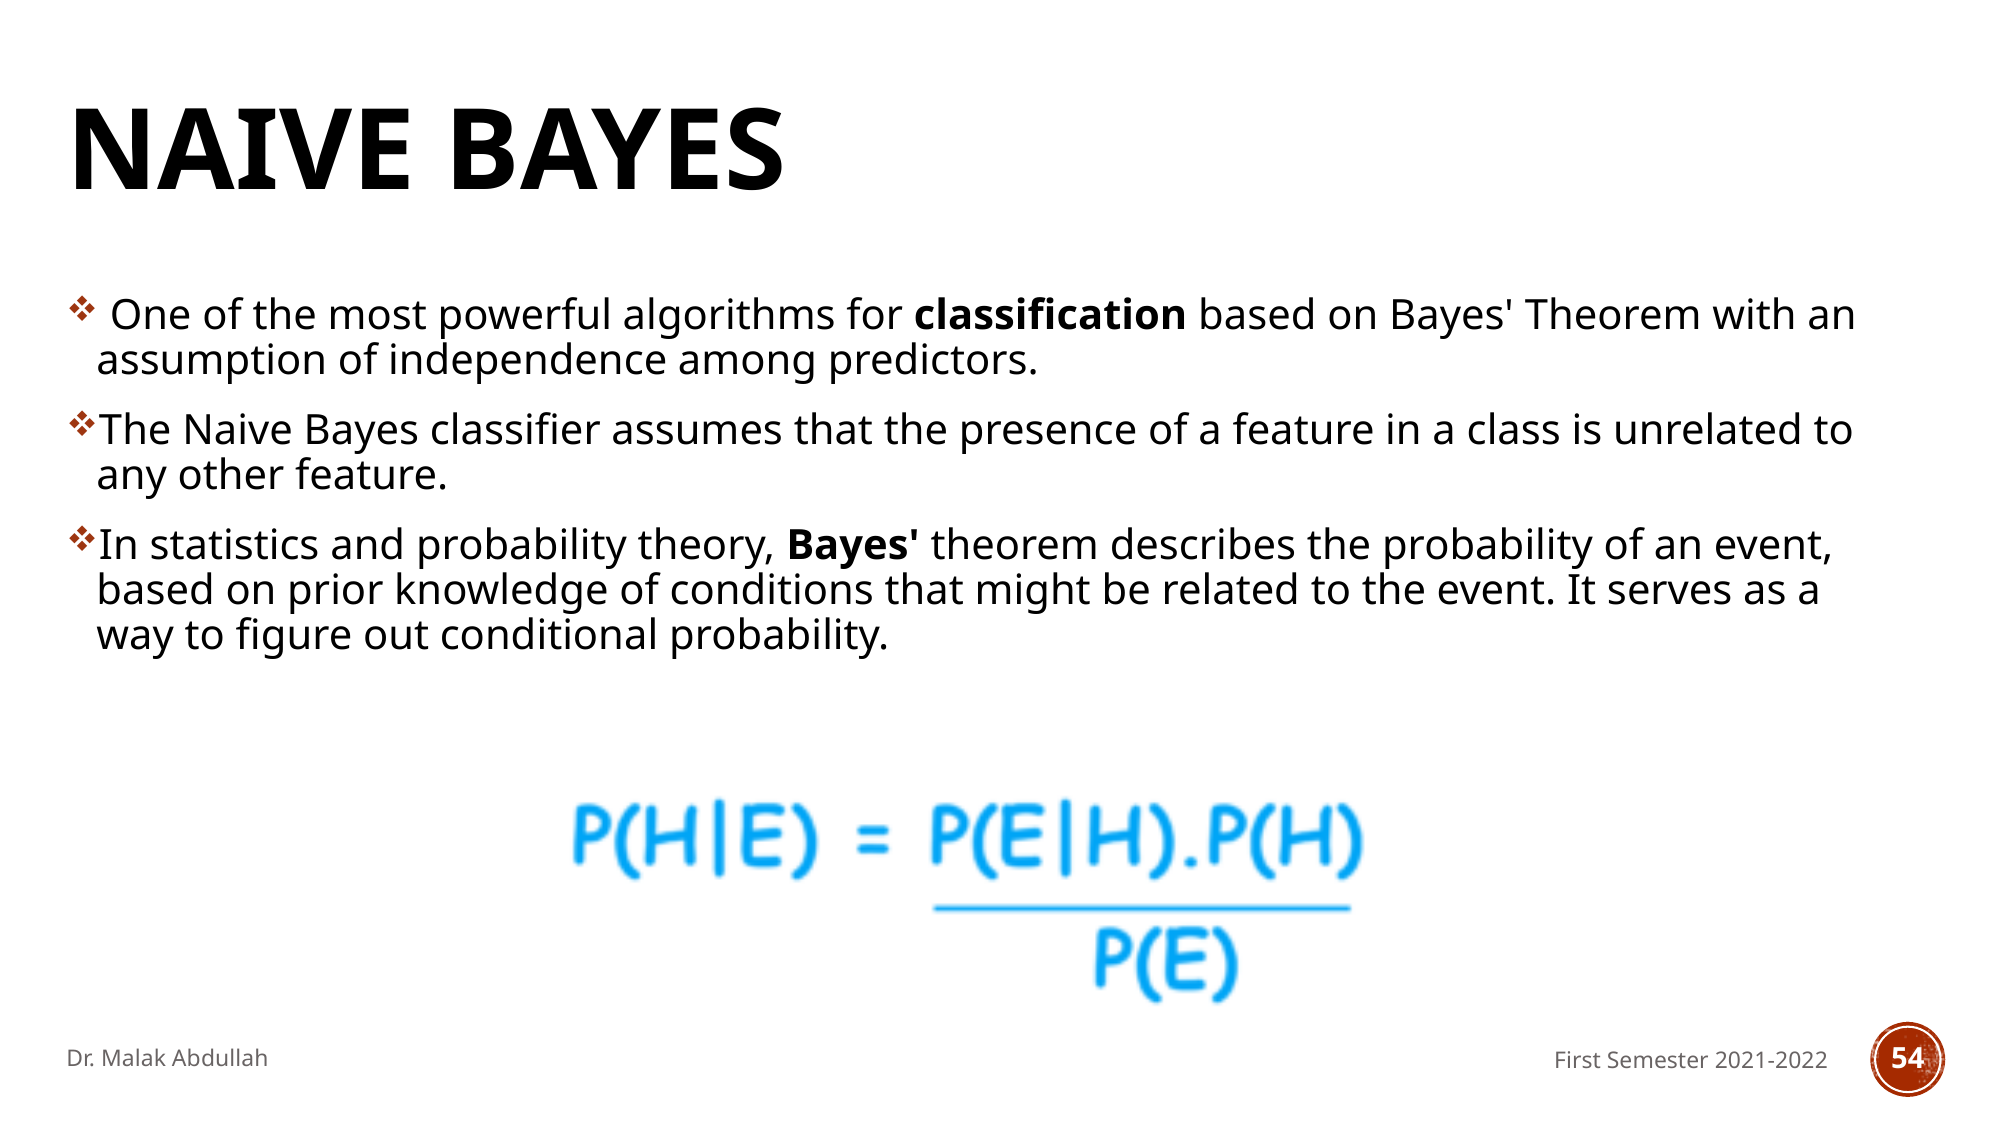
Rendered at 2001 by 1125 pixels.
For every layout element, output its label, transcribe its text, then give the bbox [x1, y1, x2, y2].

list One of the most powerful algorithms for classification based on Bayes' Theorem with an assumption of independence among predictors. The Naive Bayes classifier assumes that the presence of a feature in a class is unrelated to any other feature. In statistics and probability theory, Bayes' theorem describes the probability of an event, based on prior knowledge of conditions that might be related to the event. It serves as a way to figure out conditional probability. [51, 285, 1920, 1013]
slide_number 54 [1855, 1028, 1961, 1089]
footer Dr. Malak Abdullah [51, 1028, 1217, 1089]
picture [540, 763, 1412, 1041]
title Naive Bayes [51, 49, 1920, 258]
slide_number First Semester 2021-2022 [1306, 1028, 1844, 1089]
